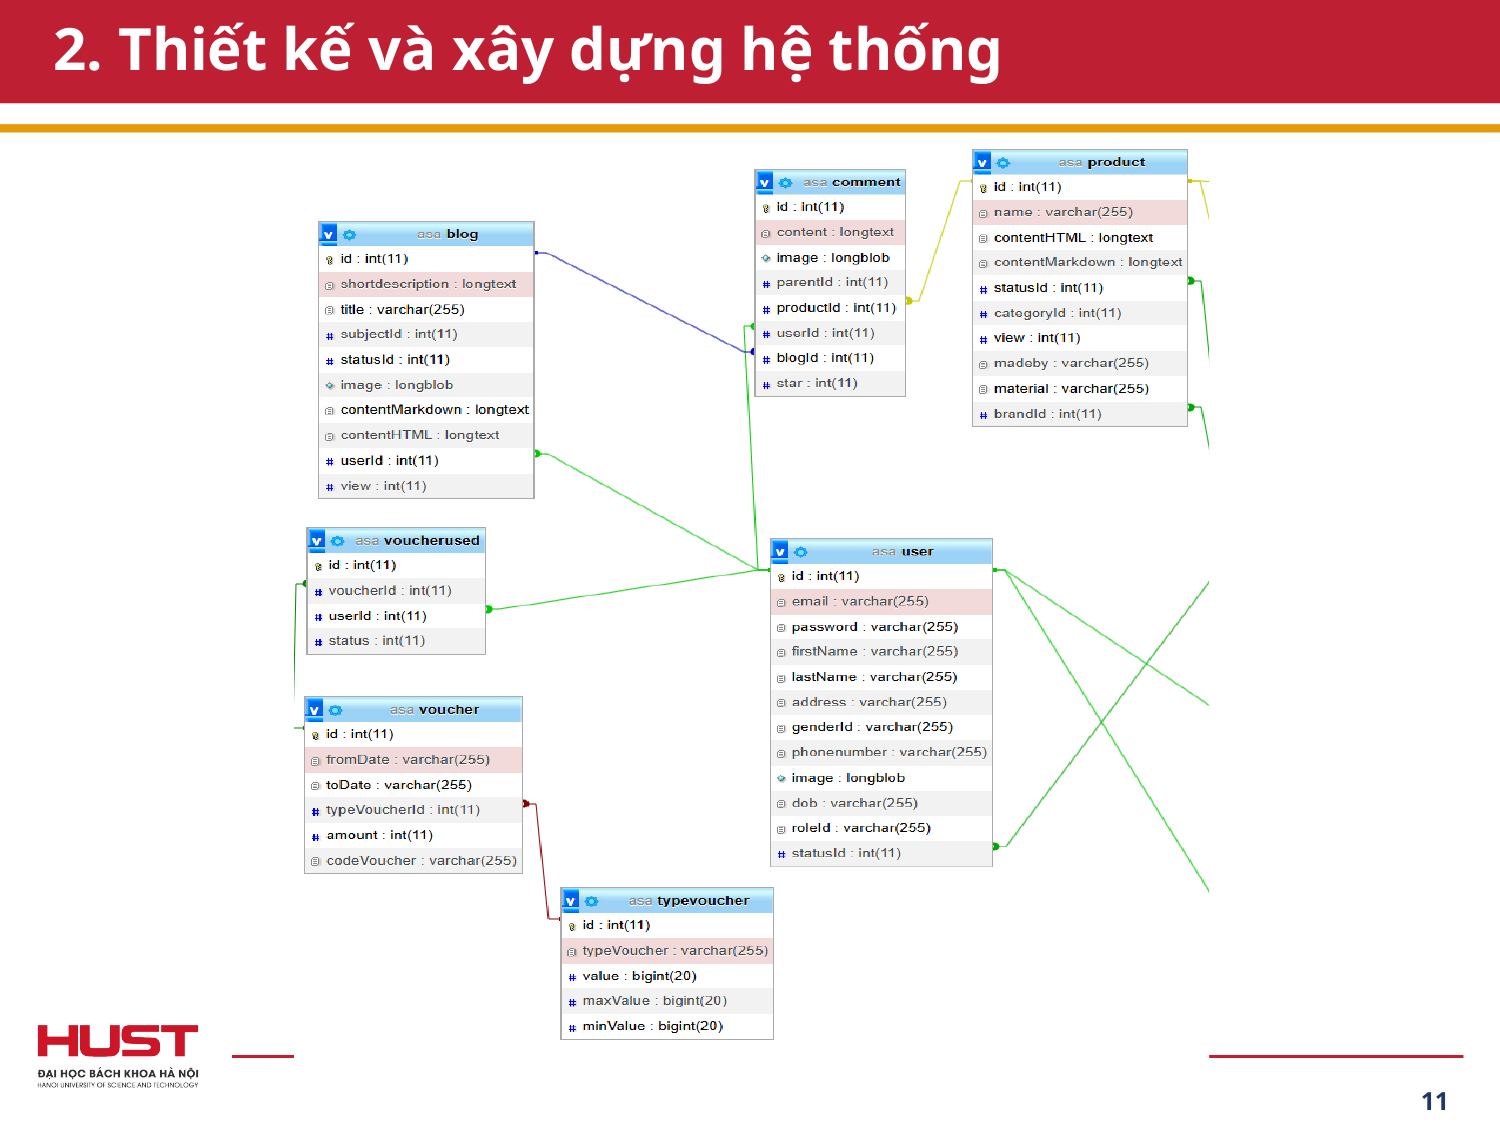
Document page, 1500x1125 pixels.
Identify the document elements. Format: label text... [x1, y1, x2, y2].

picture [0, 0, 1500, 1125]
title 2. Thiết kế và xây dựng hệ thống [38, 12, 1462, 87]
slide_number 11 [1126, 1078, 1464, 1125]
